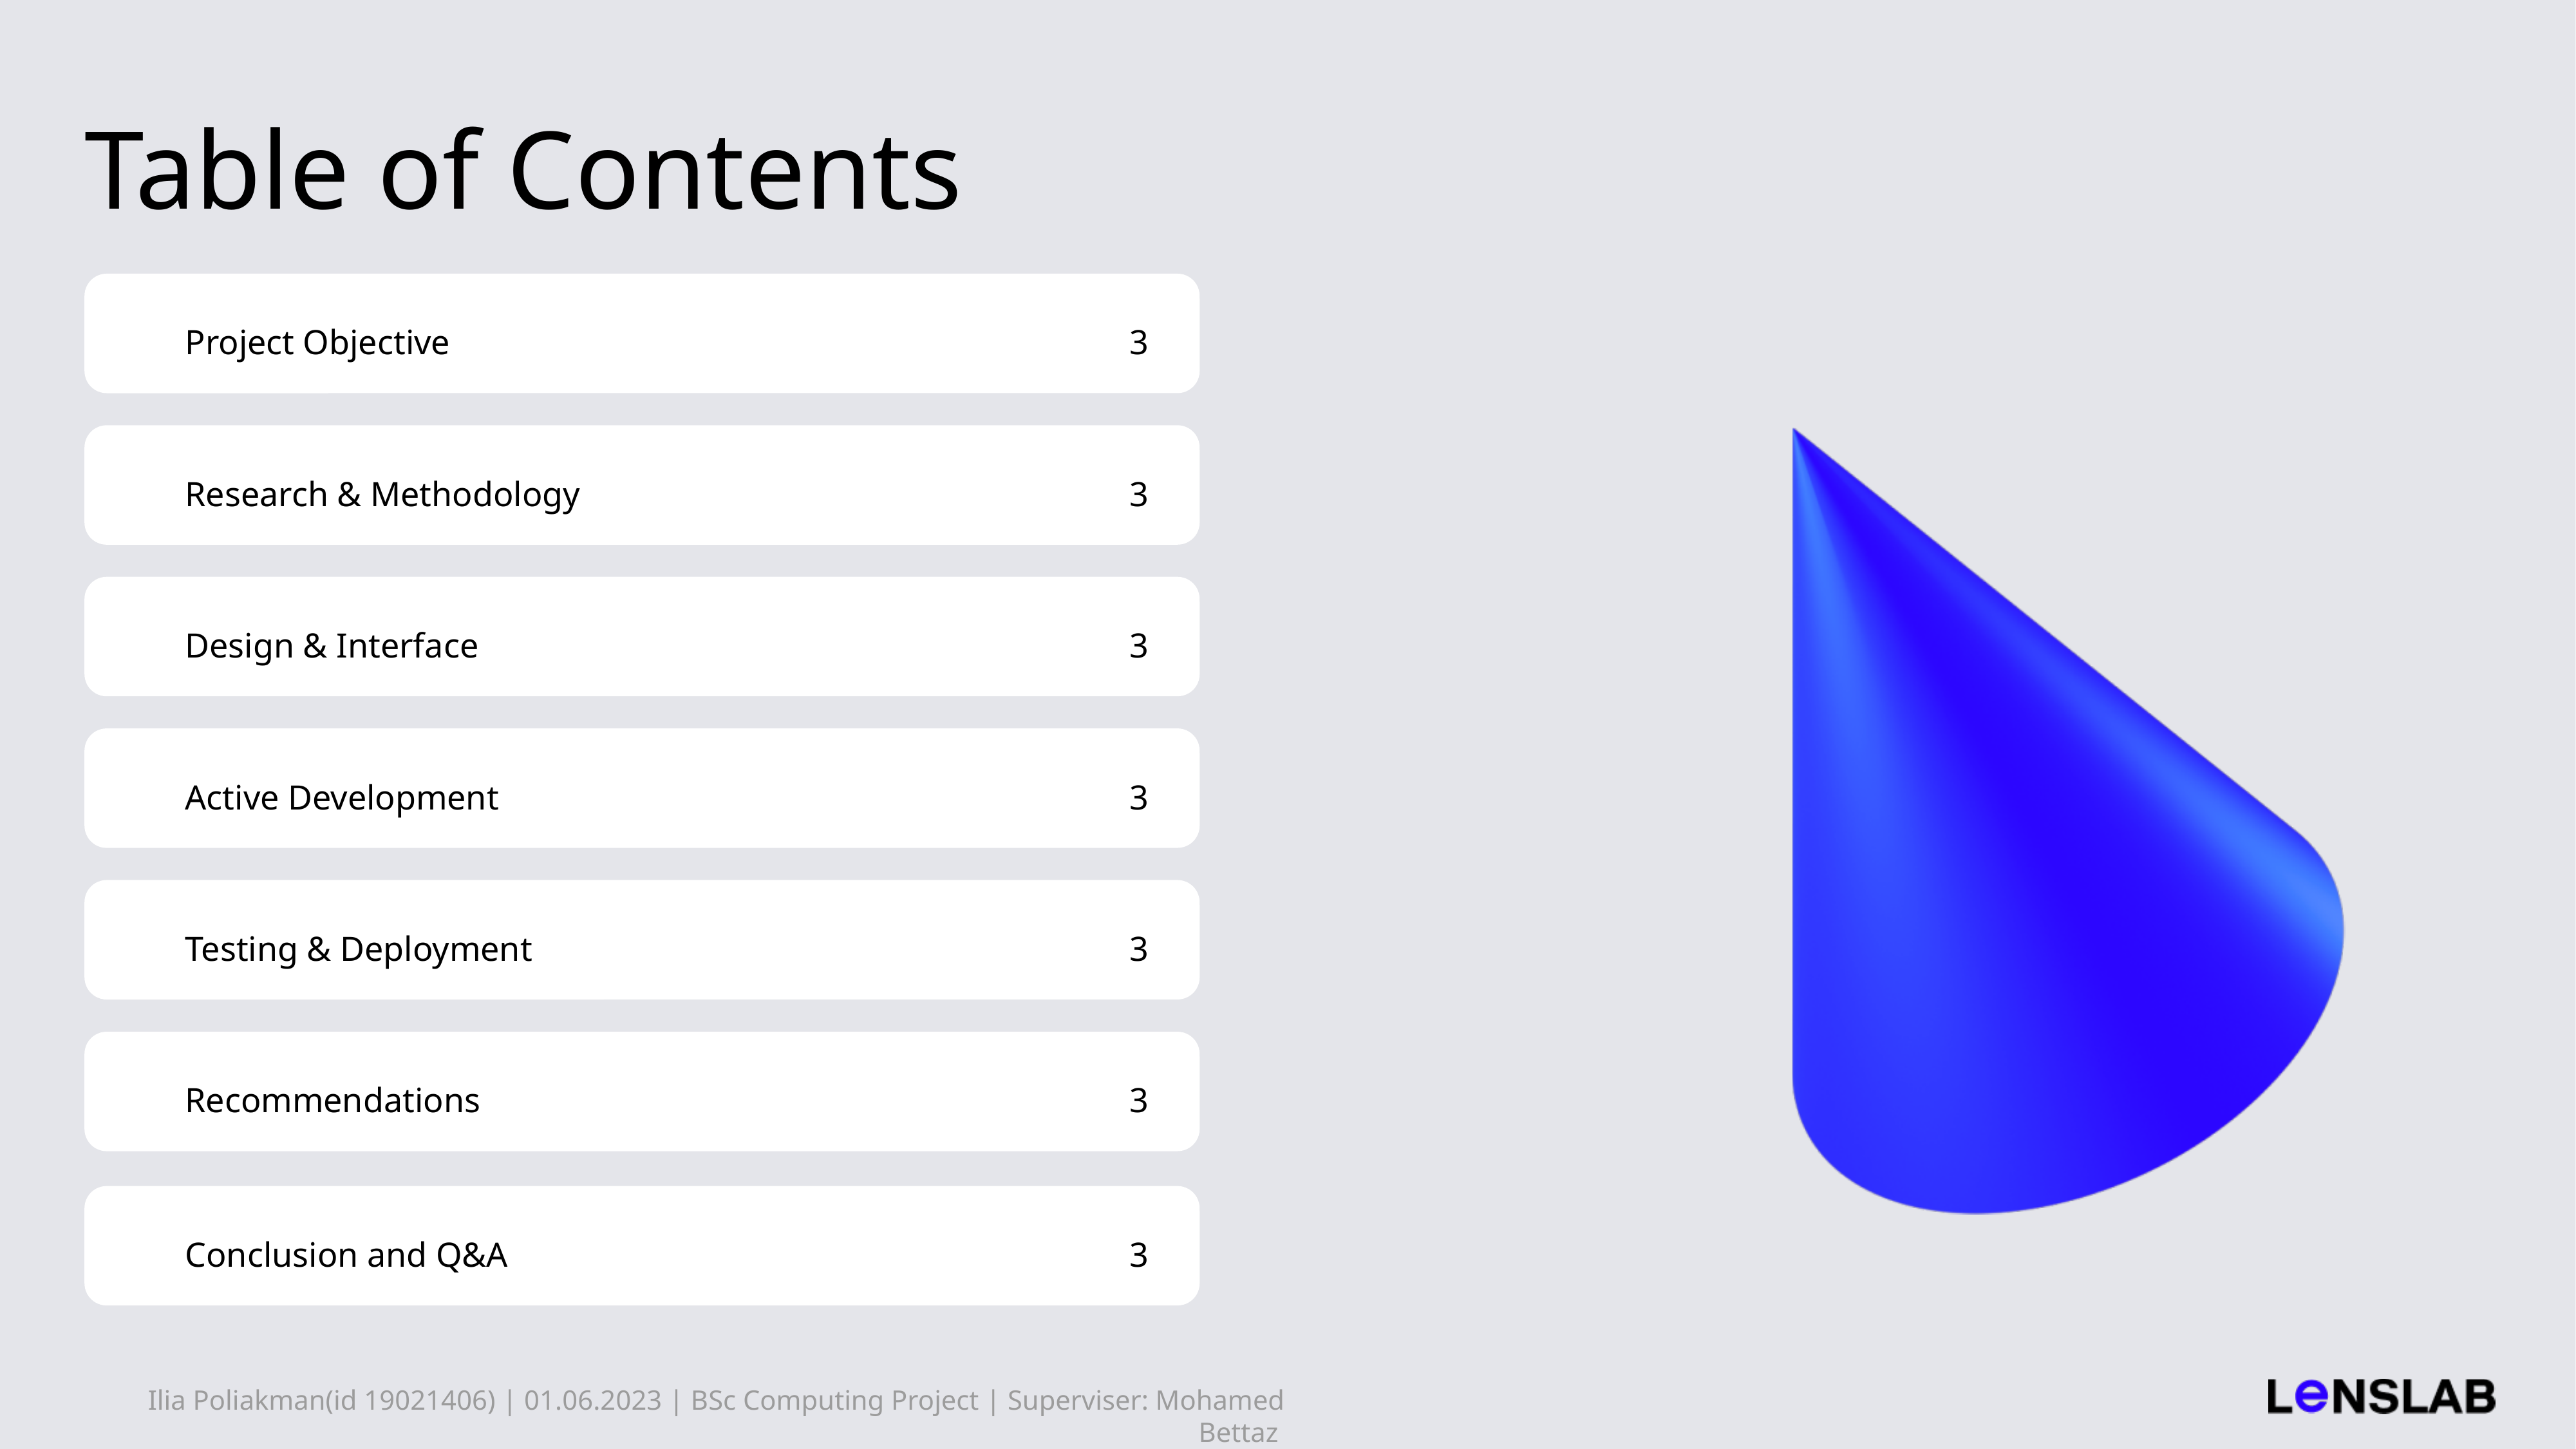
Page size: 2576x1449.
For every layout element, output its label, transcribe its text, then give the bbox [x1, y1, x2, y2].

text_box Design & Interface [185, 624, 565, 660]
text_box Ilia Poliakman(id 19021406) | 01.06.2023 | BSc Computing Project | Superviser: Mohamed Bettaz [71, 1383, 1286, 1419]
text_box Conclusion and Q&A [185, 1233, 565, 1269]
text_box 3 [1117, 1233, 1149, 1278]
text_box Research & Methodology [185, 473, 666, 509]
text_box [84, 576, 1200, 697]
text_box 3 [1117, 473, 1149, 518]
text_box Active Development [185, 775, 565, 812]
text_box [84, 1032, 1200, 1151]
text_box 3 [1117, 624, 1149, 669]
text_box [84, 728, 1200, 848]
picture [2268, 1379, 2496, 1414]
text_box [84, 880, 1200, 1000]
text_box Testing & Deployment [185, 927, 565, 963]
picture [1792, 428, 2346, 1215]
text_box Recommendations [185, 1079, 565, 1115]
text_box Project Objective [185, 321, 565, 357]
text_box [84, 1186, 1200, 1306]
text_box [84, 425, 1200, 545]
text_box [84, 273, 1200, 393]
text_box Table of Contents [84, 102, 1870, 245]
text_box 3 [1117, 927, 1149, 972]
text_box 3 [1117, 321, 1149, 366]
text_box 3 [1117, 775, 1149, 821]
text_box 3 [1117, 1079, 1149, 1124]
